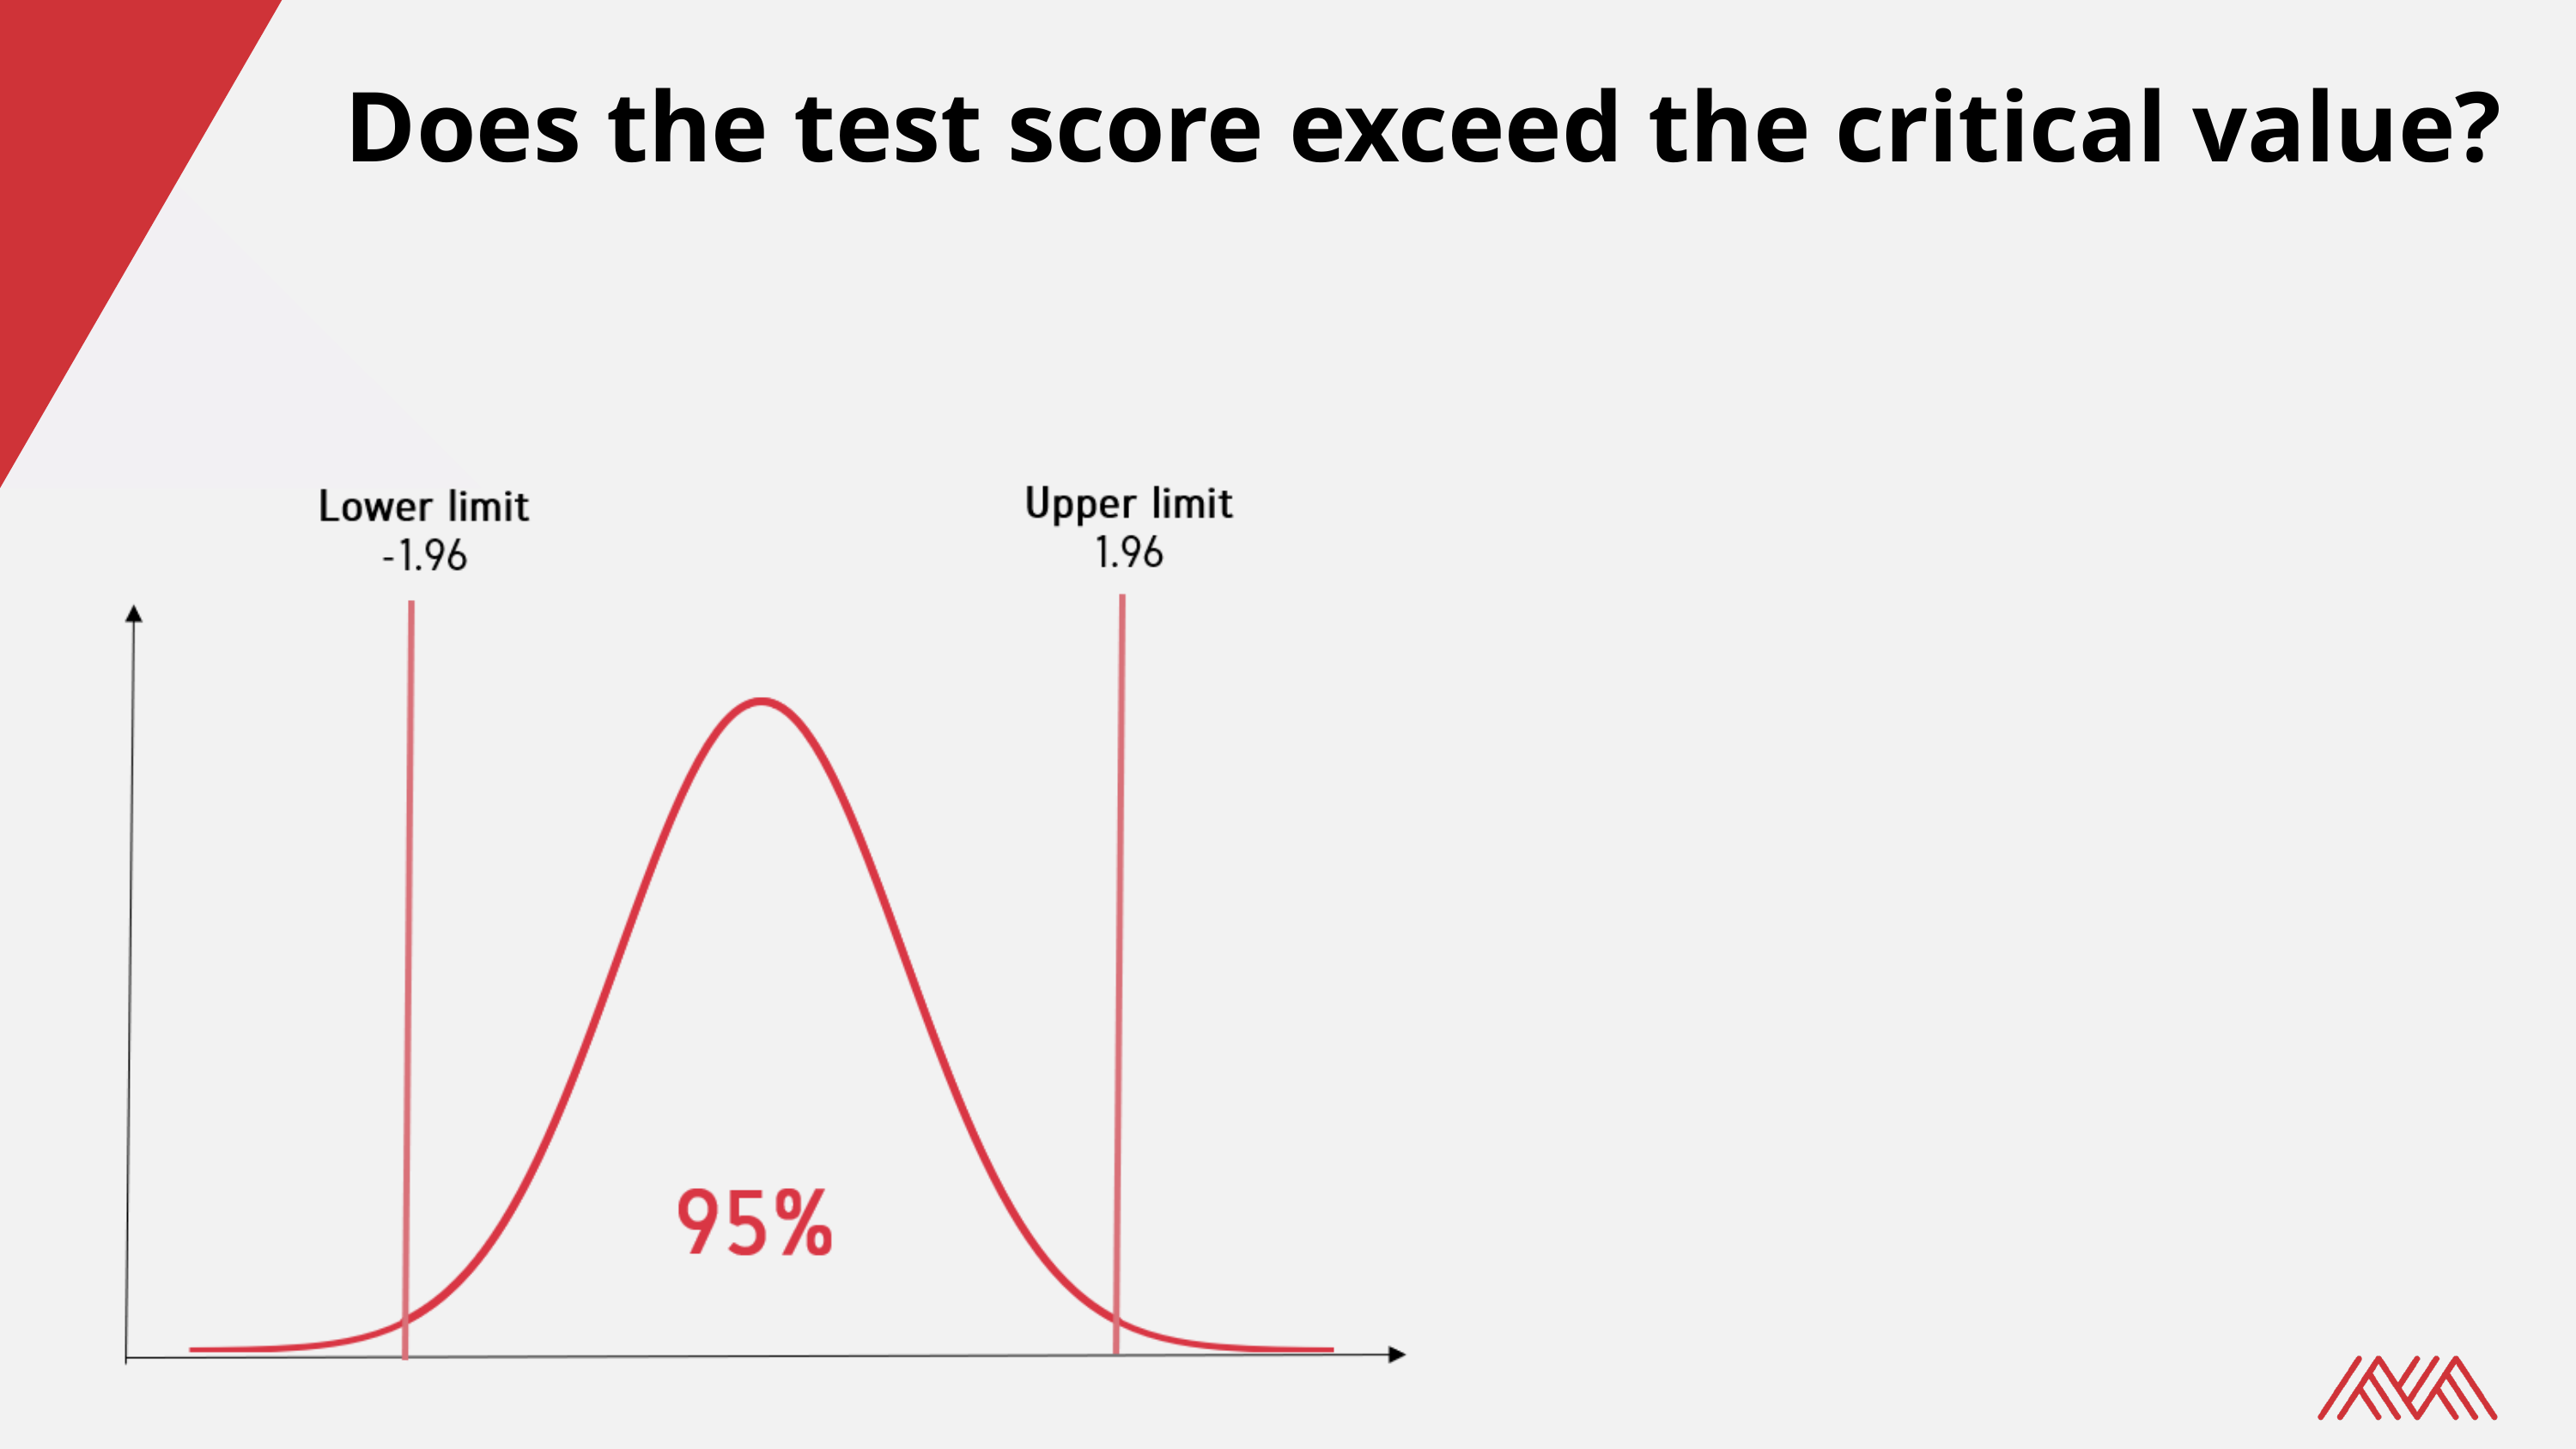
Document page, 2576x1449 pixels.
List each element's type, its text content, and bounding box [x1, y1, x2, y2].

picture [2266, 1304, 2551, 1422]
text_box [302, 7, 483, 488]
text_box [0, 0, 298, 488]
text_box Does the test score exceed the critical value? [485, 58, 2551, 188]
picture [30, 407, 1452, 1425]
